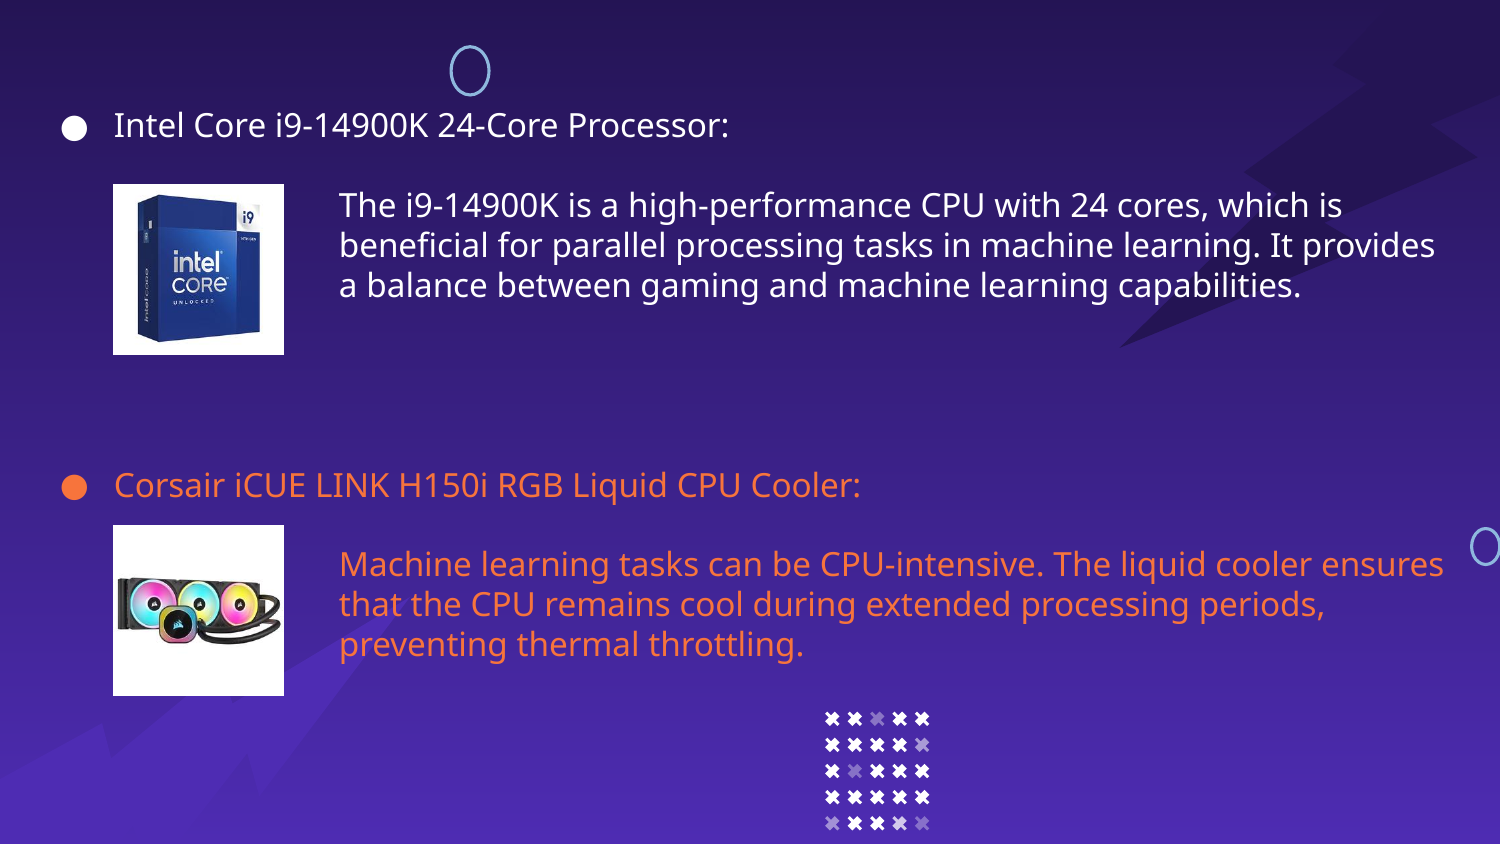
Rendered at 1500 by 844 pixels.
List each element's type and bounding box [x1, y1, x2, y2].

picture [113, 184, 285, 356]
picture [113, 525, 285, 697]
text_box [0, 0, 1500, 844]
